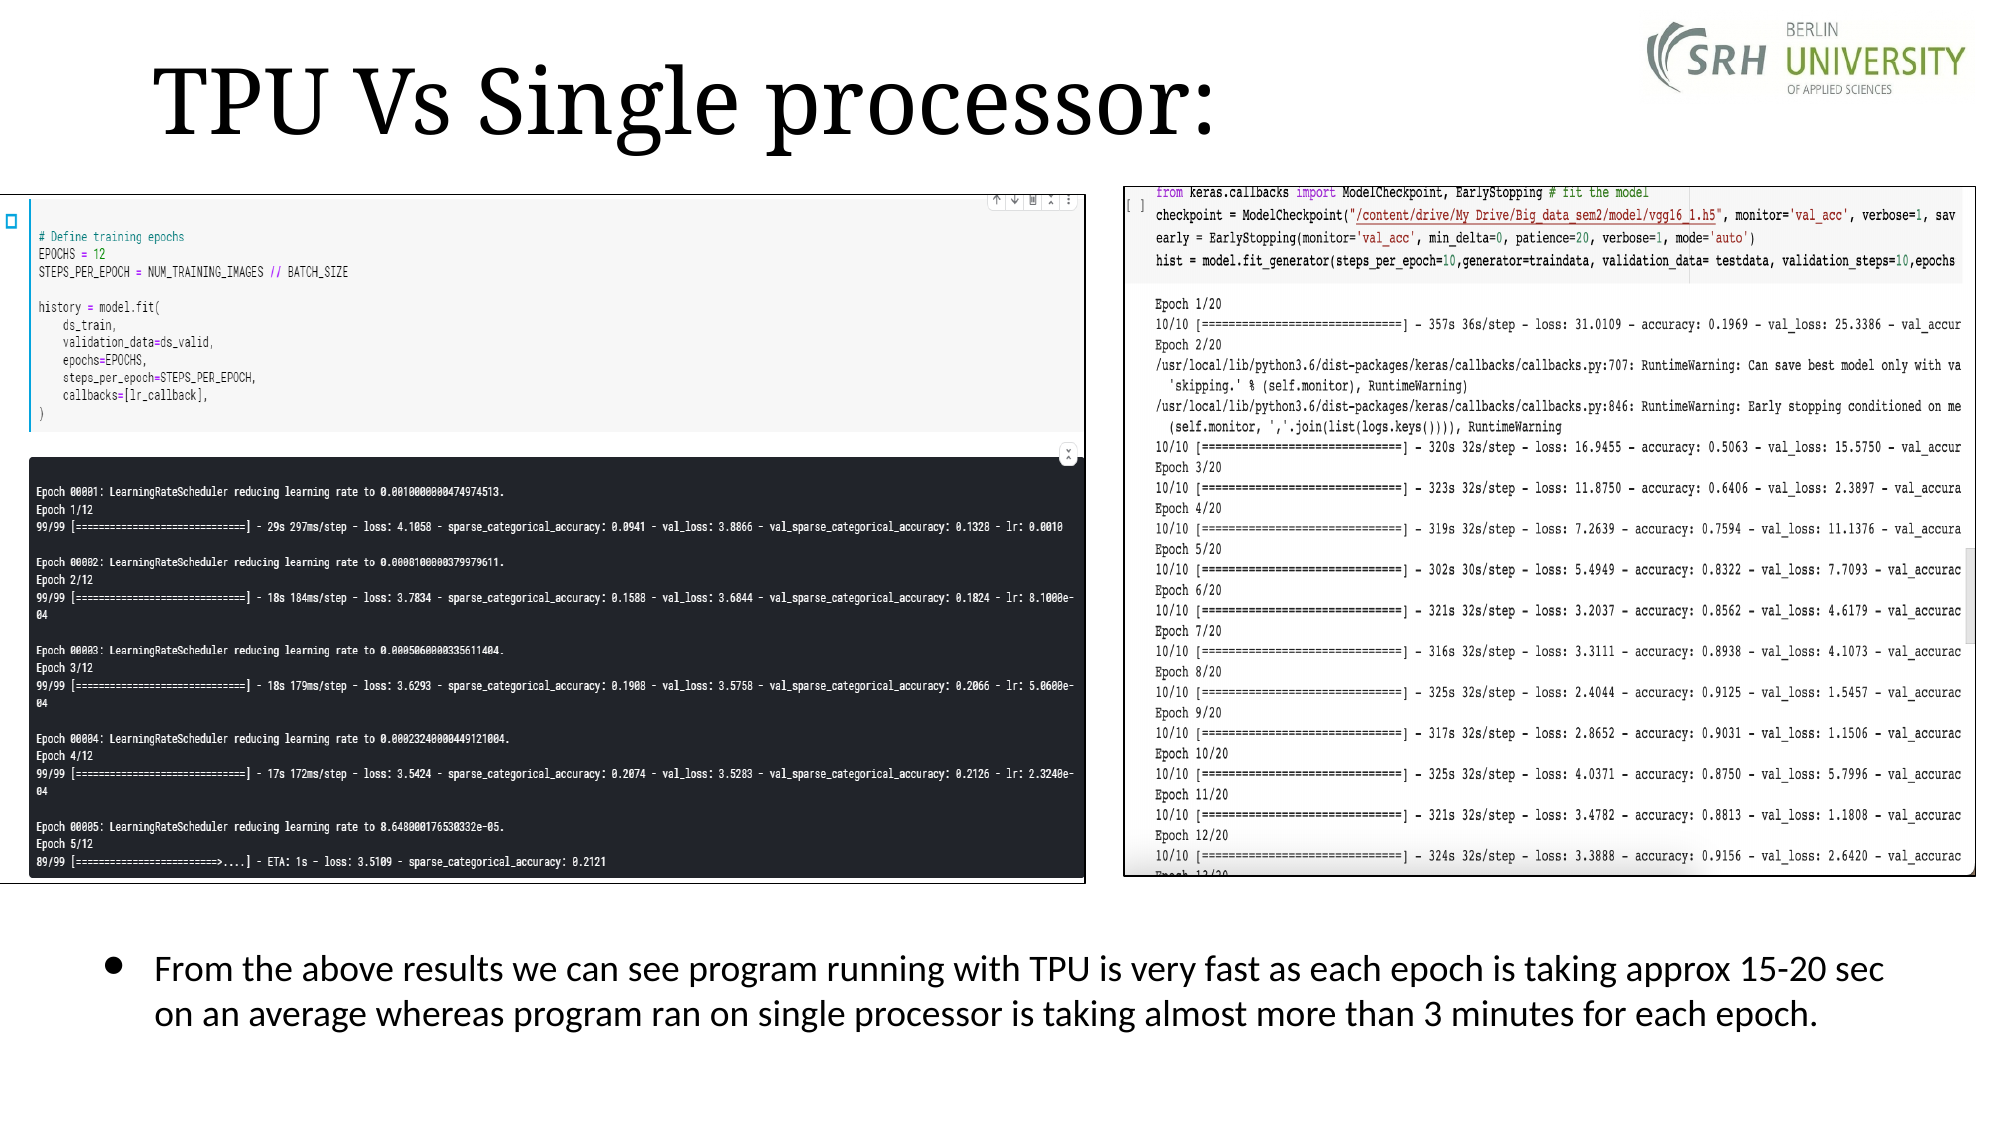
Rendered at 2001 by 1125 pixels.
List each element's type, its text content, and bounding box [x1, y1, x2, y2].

picture [0, 194, 1085, 883]
picture [1639, 10, 1976, 105]
picture [1124, 187, 1976, 876]
text_box From the above results we can see program running with TPU is very fast as each epoch is taking approx 15-20 sec on an average whereas program ran on single processor is taking almost more than 3 minutes for each epoch. [64, 929, 1942, 1064]
text_box TPU Vs Single processor: [137, 32, 1272, 178]
